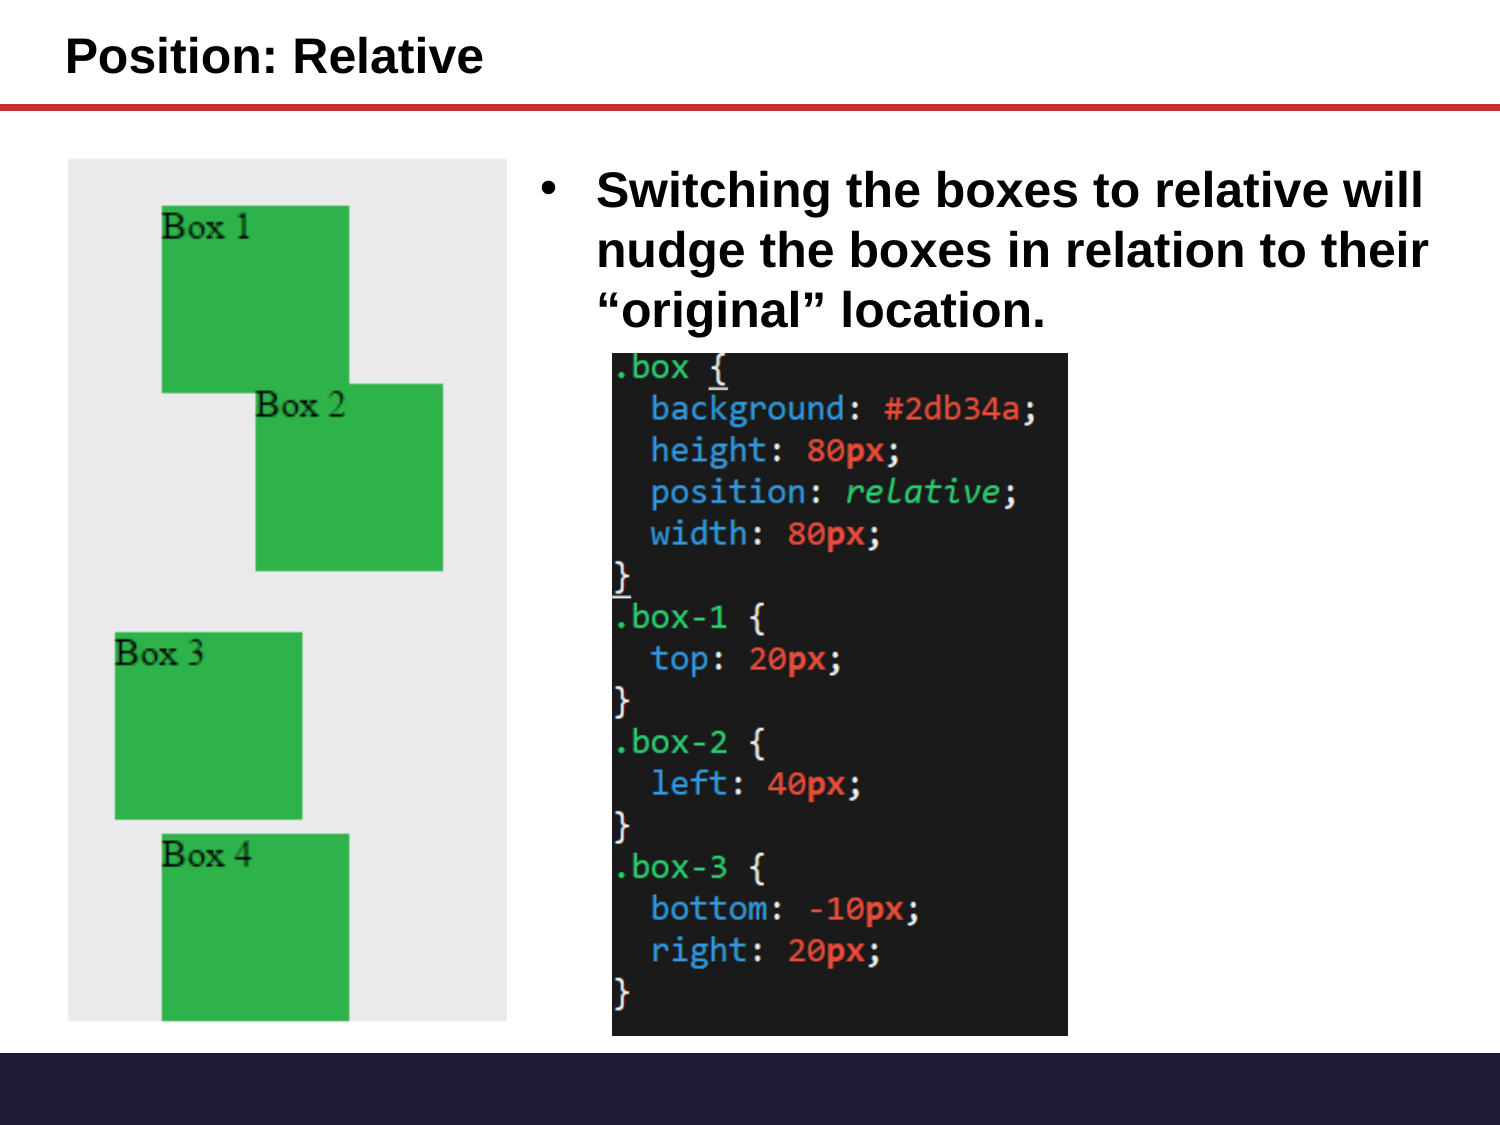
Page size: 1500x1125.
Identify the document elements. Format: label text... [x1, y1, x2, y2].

picture [612, 353, 1068, 1037]
picture [49, 122, 507, 1050]
text_box Switching the boxes to relative will nudge the boxes in relation to their “original” location. [525, 149, 1475, 345]
text_box Position: Relative [50, 16, 913, 91]
